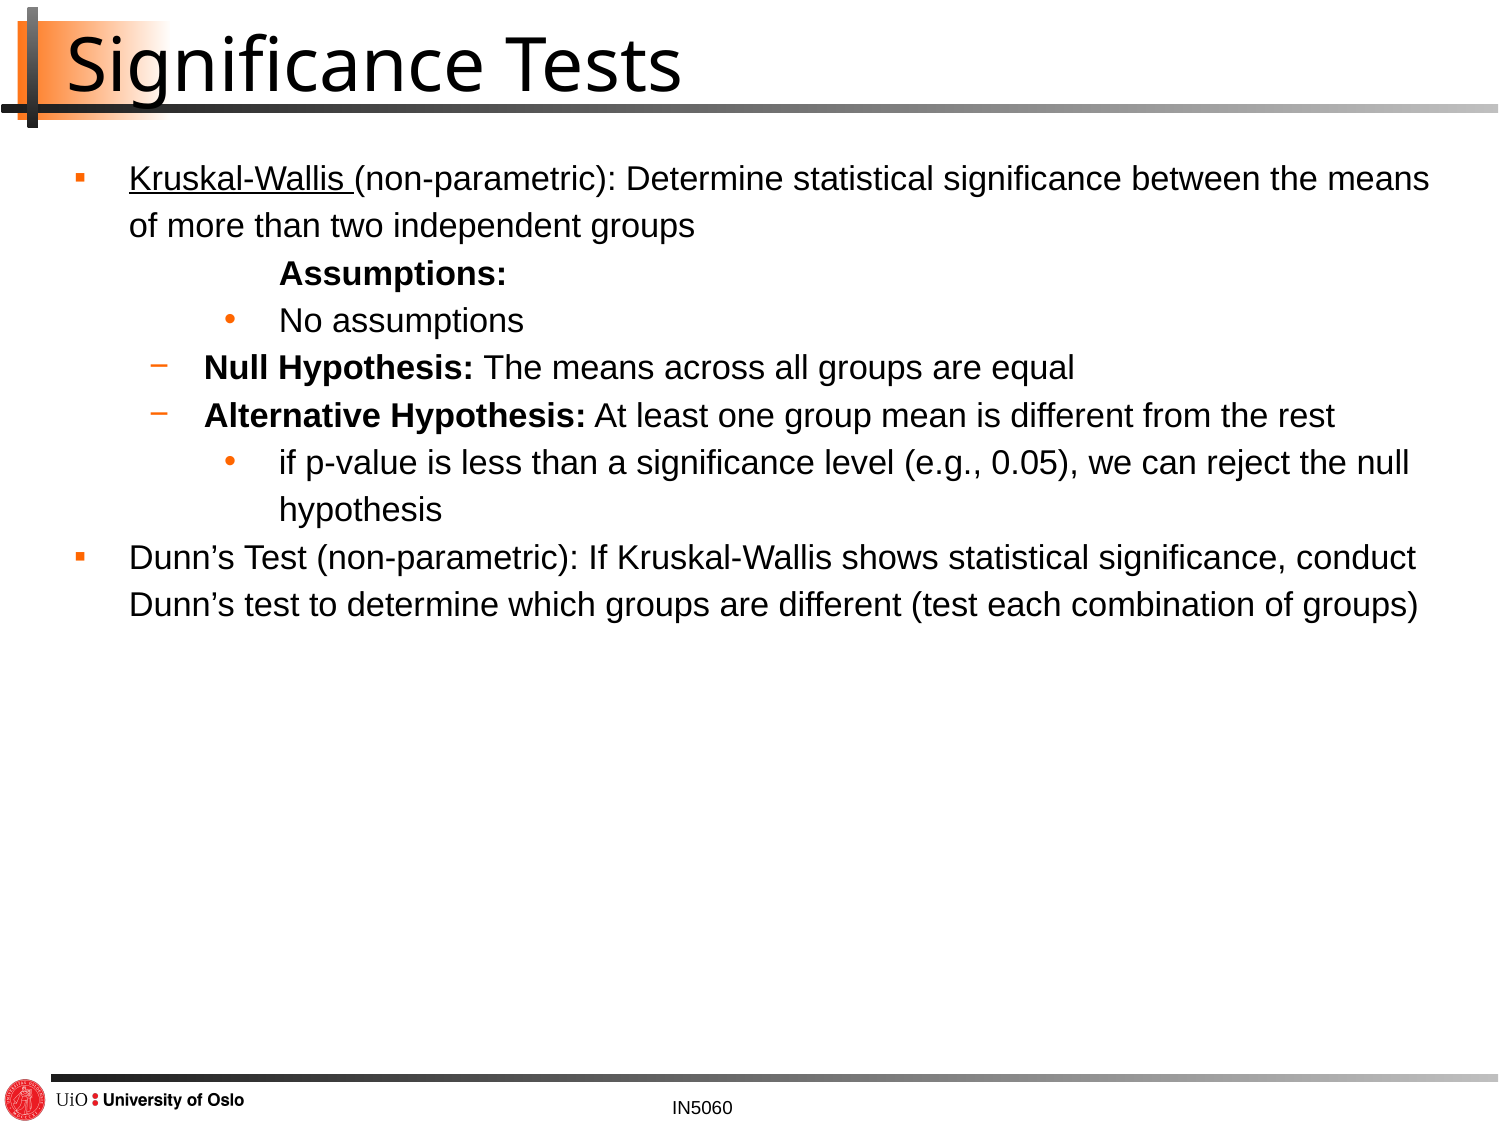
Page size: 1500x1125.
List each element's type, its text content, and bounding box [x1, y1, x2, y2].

list Kruskal-Wallis (non-parametric): Determine statistical significance between the means of more than two independent groups Assumptions: No assumptions Null Hypothesis: The means across all groups are equal Alternative Hypothesis: At least one group mean is different from the rest if p-value is less than a significance level (e.g., 0.05), we can reject the null hypothesis Dunn’s Test (non-parametric): If Kruskal-Wallis shows statistical significance, conduct Dunn’s test to determine which groups are different (test each combination of groups) [38, 142, 1471, 1069]
picture [0, 1075, 403, 1124]
title Significance Tests [51, 20, 1495, 113]
